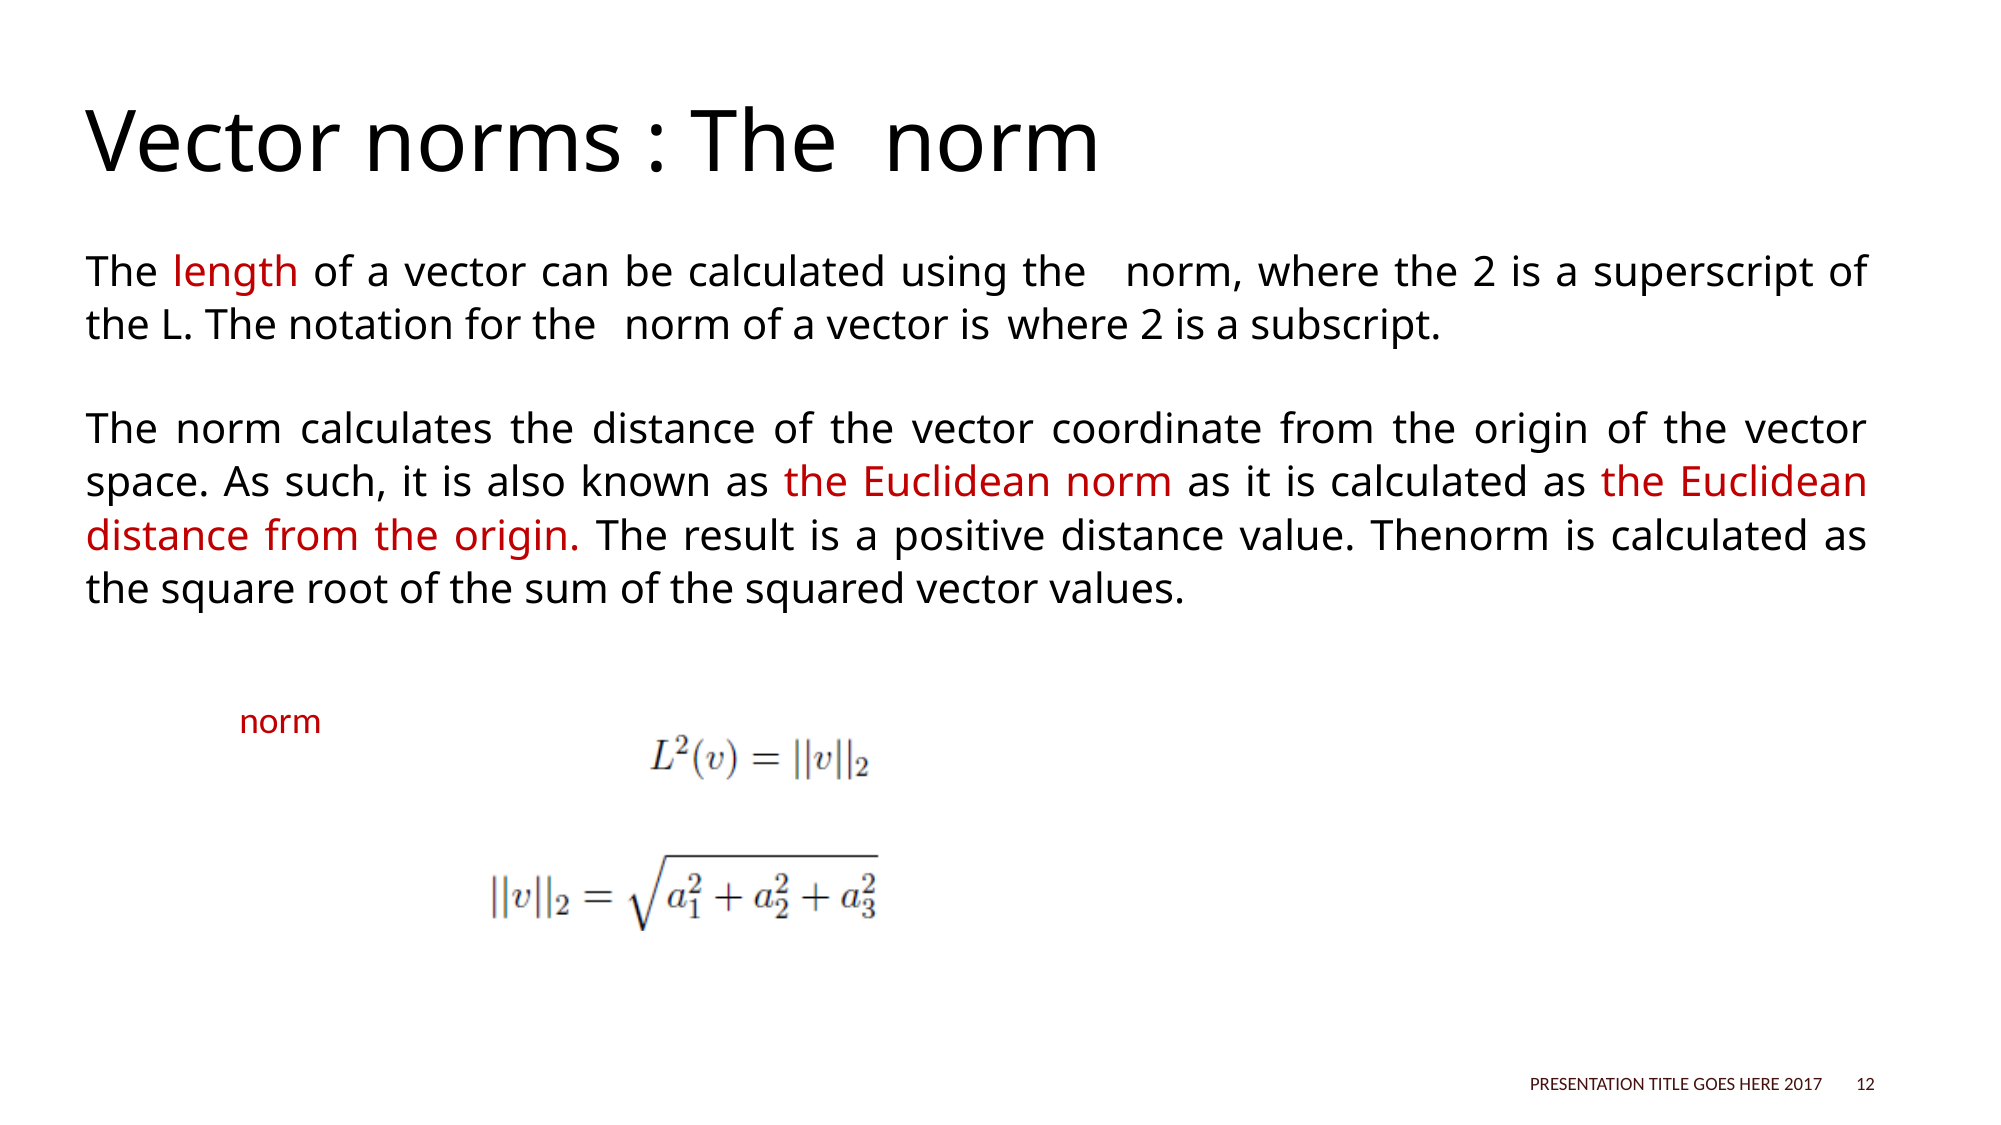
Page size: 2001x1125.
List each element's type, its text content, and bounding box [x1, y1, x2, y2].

picture [462, 852, 915, 931]
slide_number 12 [1832, 1034, 1899, 1095]
picture [628, 725, 908, 800]
footer PRESENTATION TITLE GOES HERE 2017 [1198, 1034, 1823, 1095]
